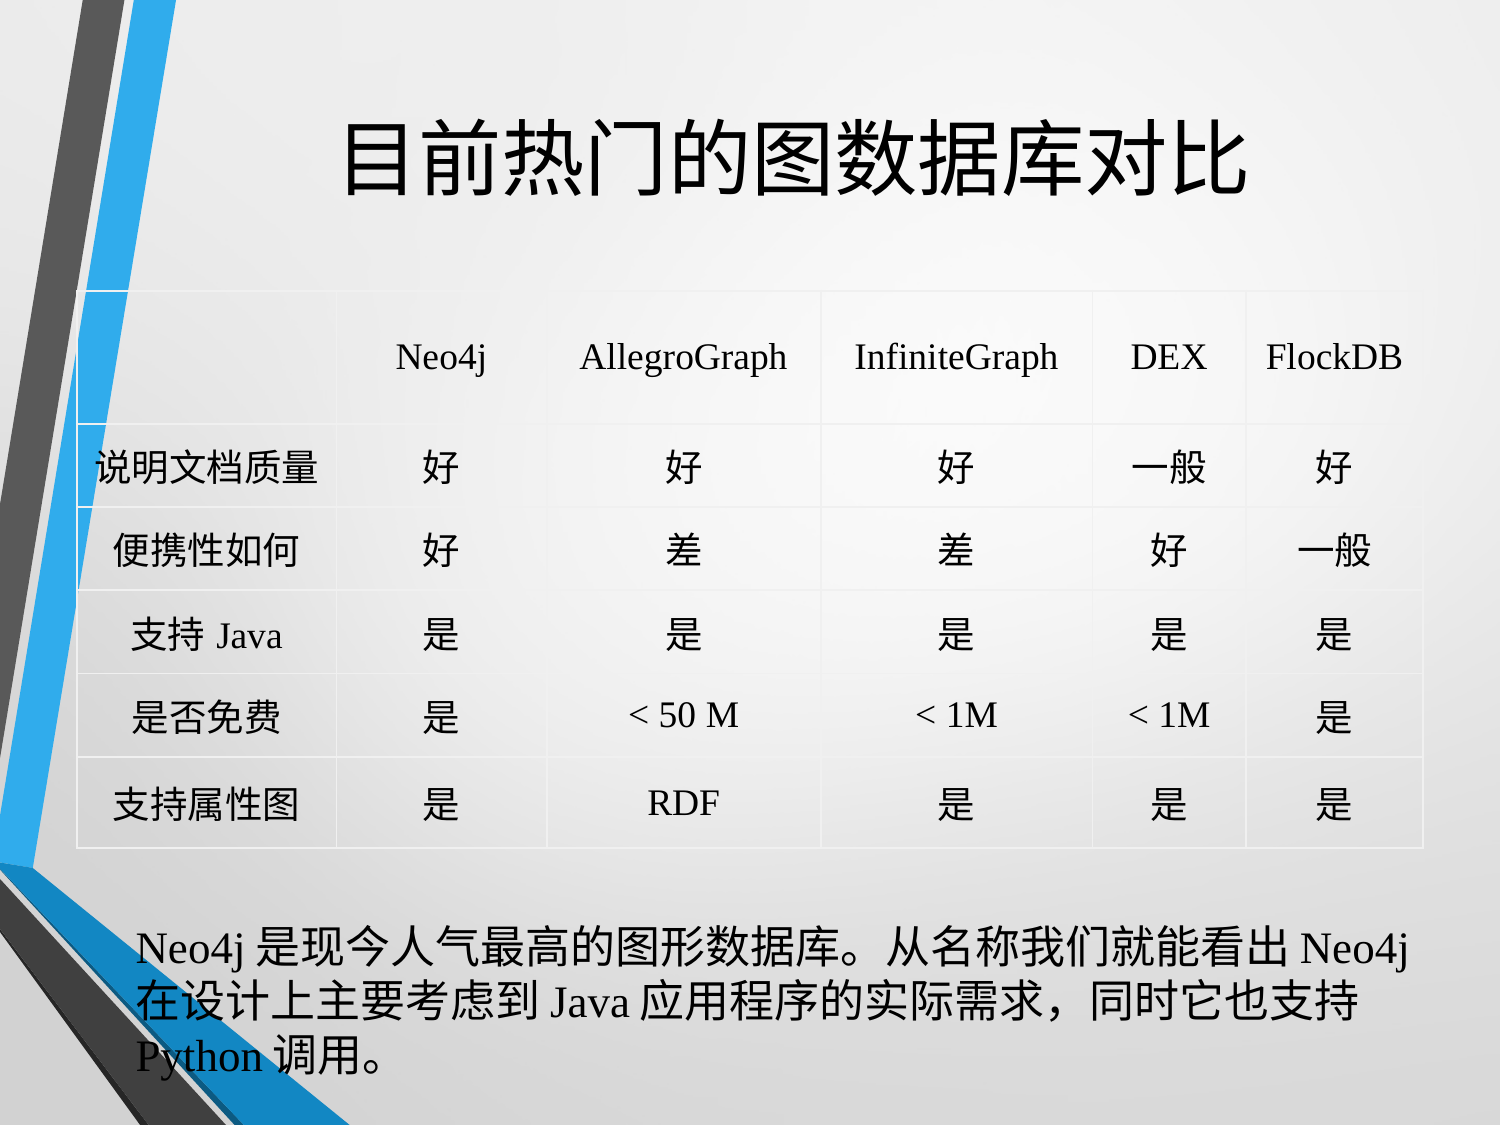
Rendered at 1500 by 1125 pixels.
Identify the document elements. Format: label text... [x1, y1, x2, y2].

table_cell 是 [1247, 674, 1422, 756]
table_cell < 50 M [548, 674, 820, 756]
list Neo4j是现今人气最高的图形数据库。从名称我们就能看出Neo4j在设计上主要考虑到Java应用程序的实际需求，同时它也支持Python调用。 [75, 317, 1425, 1094]
table_header DEX [1093, 292, 1245, 423]
table_cell 是否免费 [78, 674, 336, 756]
table_cell 是 [822, 758, 1092, 847]
table_header Neo4j [337, 292, 546, 423]
table_cell 好 [1093, 508, 1245, 589]
table_cell 差 [548, 508, 820, 589]
table_cell 是 [337, 591, 546, 673]
table_cell 是 [337, 758, 546, 847]
table_header [78, 292, 336, 423]
table_cell 好 [1247, 425, 1422, 506]
table_cell 好 [337, 425, 546, 506]
table_cell 说明文档质量 [78, 425, 336, 506]
table_cell 是 [337, 674, 546, 756]
table_cell 好 [548, 425, 820, 506]
table_cell 是 [822, 591, 1092, 673]
table_header AllegroGraph [548, 292, 820, 423]
table_cell < 1M [822, 674, 1092, 756]
table_cell 一般 [1247, 508, 1422, 589]
table_cell 便携性如何 [78, 508, 336, 589]
table_header FlockDB [1247, 292, 1422, 423]
table_cell RDF [548, 758, 820, 847]
table_cell 是 [1093, 591, 1245, 673]
table_cell 差 [822, 508, 1092, 589]
table_cell 好 [337, 508, 546, 589]
table_header InfiniteGraph [822, 292, 1092, 423]
table_cell 好 [822, 425, 1092, 506]
table_cell 支持属性图 [78, 758, 336, 847]
table_cell 支持Java [78, 591, 336, 673]
table_cell 是 [1093, 758, 1245, 847]
table_cell < 1M [1093, 674, 1245, 756]
table_cell 是 [548, 591, 820, 673]
table_cell 是 [1247, 591, 1422, 673]
title 目前热门的图数据库对比 [161, 75, 1425, 238]
table_cell 是 [1247, 758, 1422, 847]
table_cell 一般 [1093, 425, 1245, 506]
